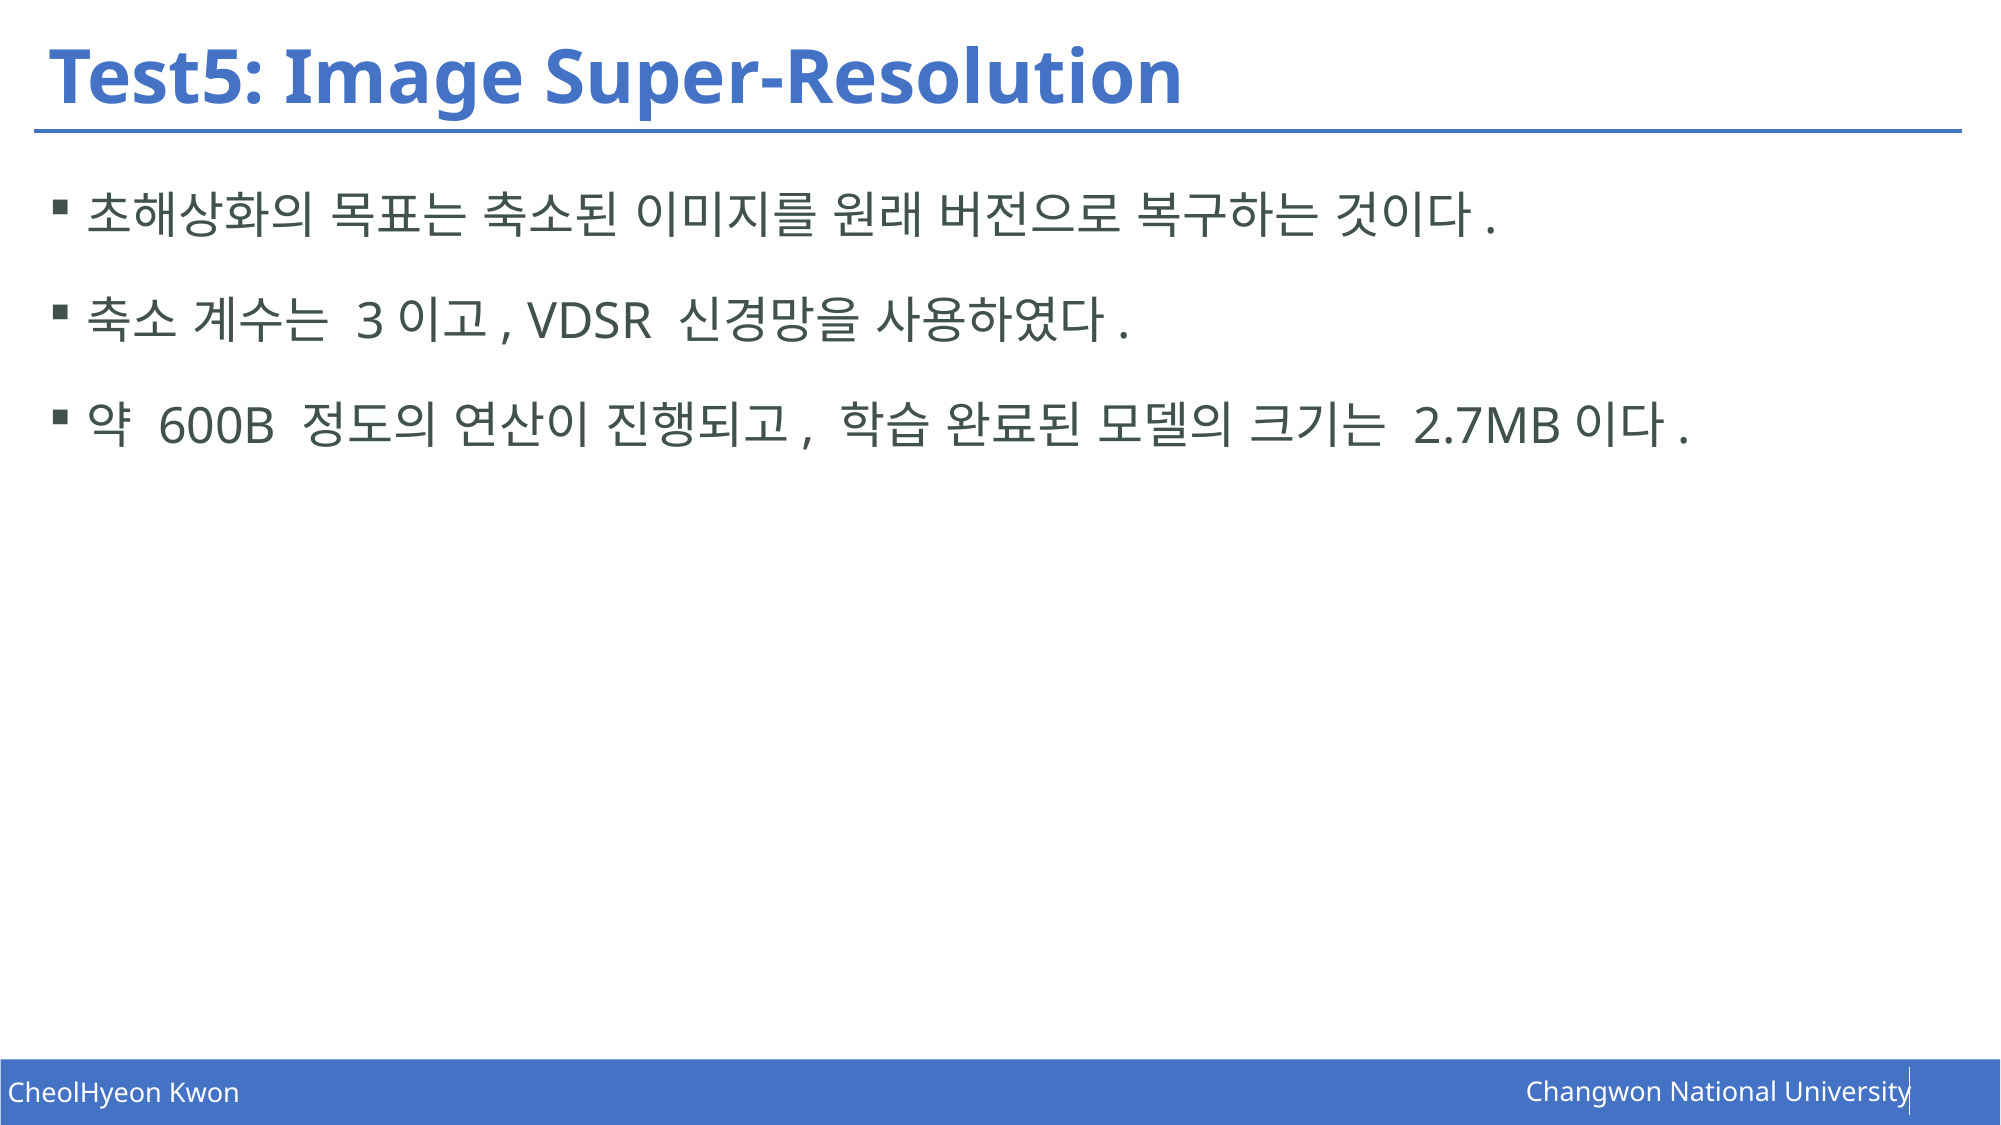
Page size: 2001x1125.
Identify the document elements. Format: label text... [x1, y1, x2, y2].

list 초해상화의 목표는 축소된 이미지를 원래 버전으로 복구하는 것이다. 축소 계수는 3이고, VDSR 신경망을 사용하였다. 약 600B 정도의 연산이 진행되고, 학습 완료된 모델의 크기는 2.7MB이다. [33, 152, 1963, 997]
title Test5: Image Super-Resolution [33, 21, 1963, 137]
